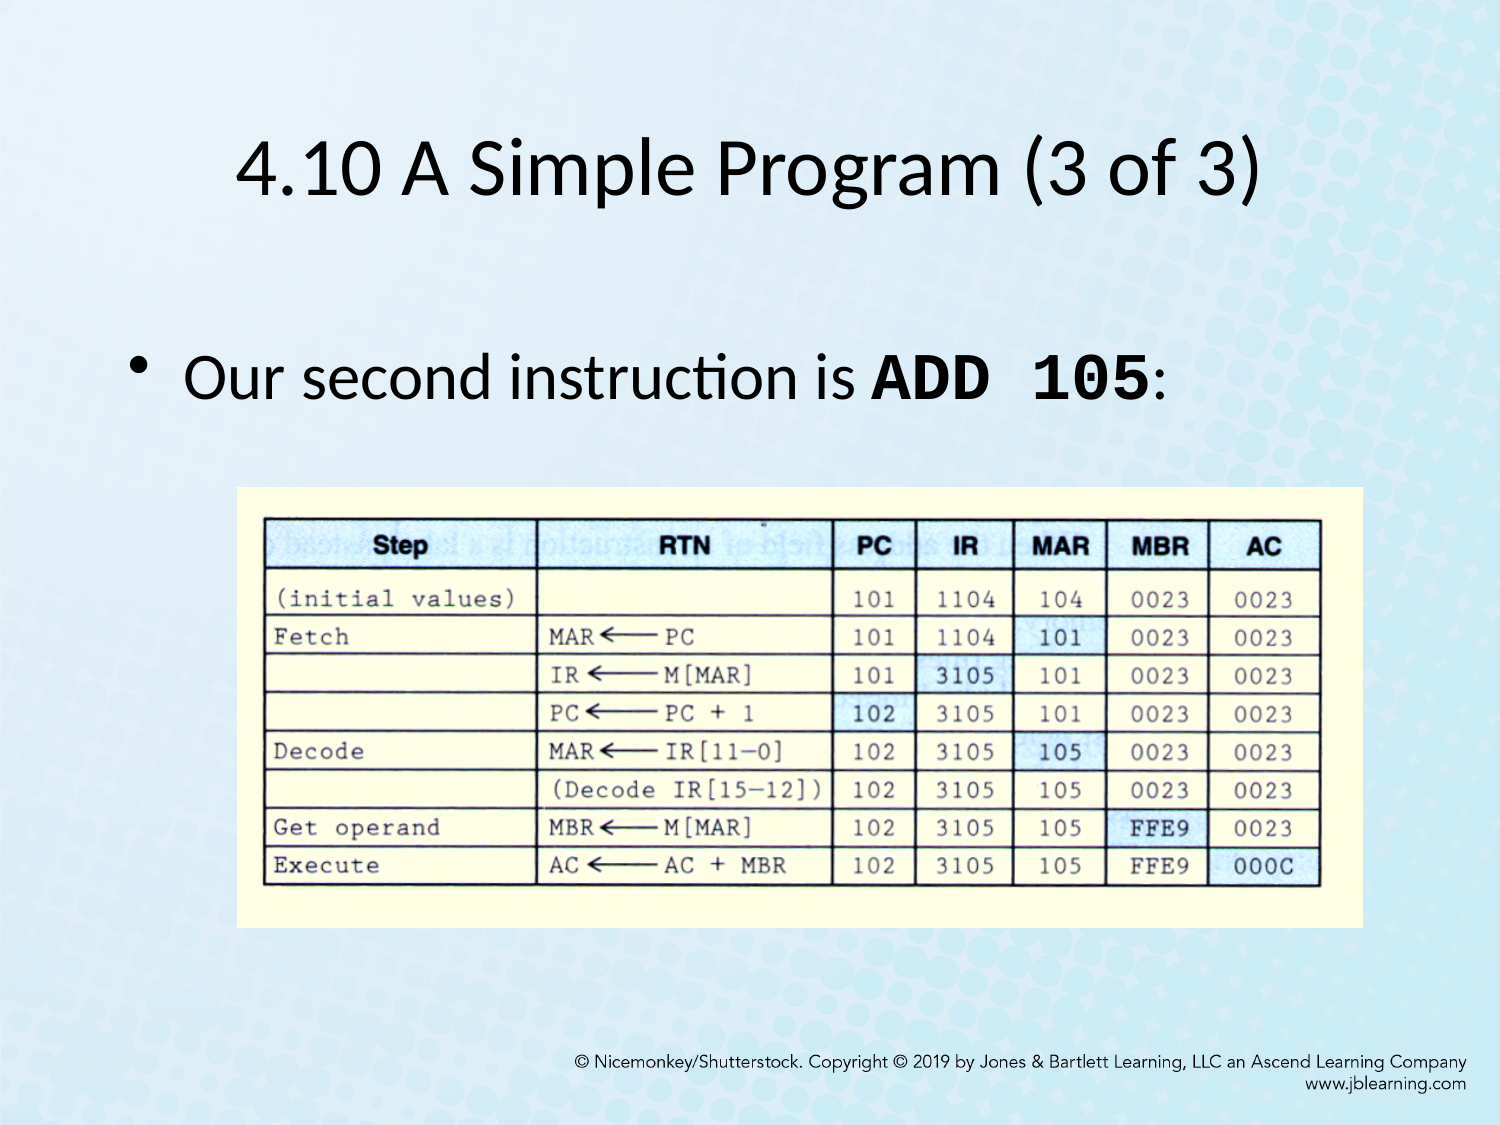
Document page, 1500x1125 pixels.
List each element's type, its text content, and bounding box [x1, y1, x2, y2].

picture [0, 0, 1500, 1125]
title 4.10 A Simple Program (3 of 3) [112, 62, 1388, 263]
list Our second instruction is ADD 105: [112, 324, 1388, 1000]
